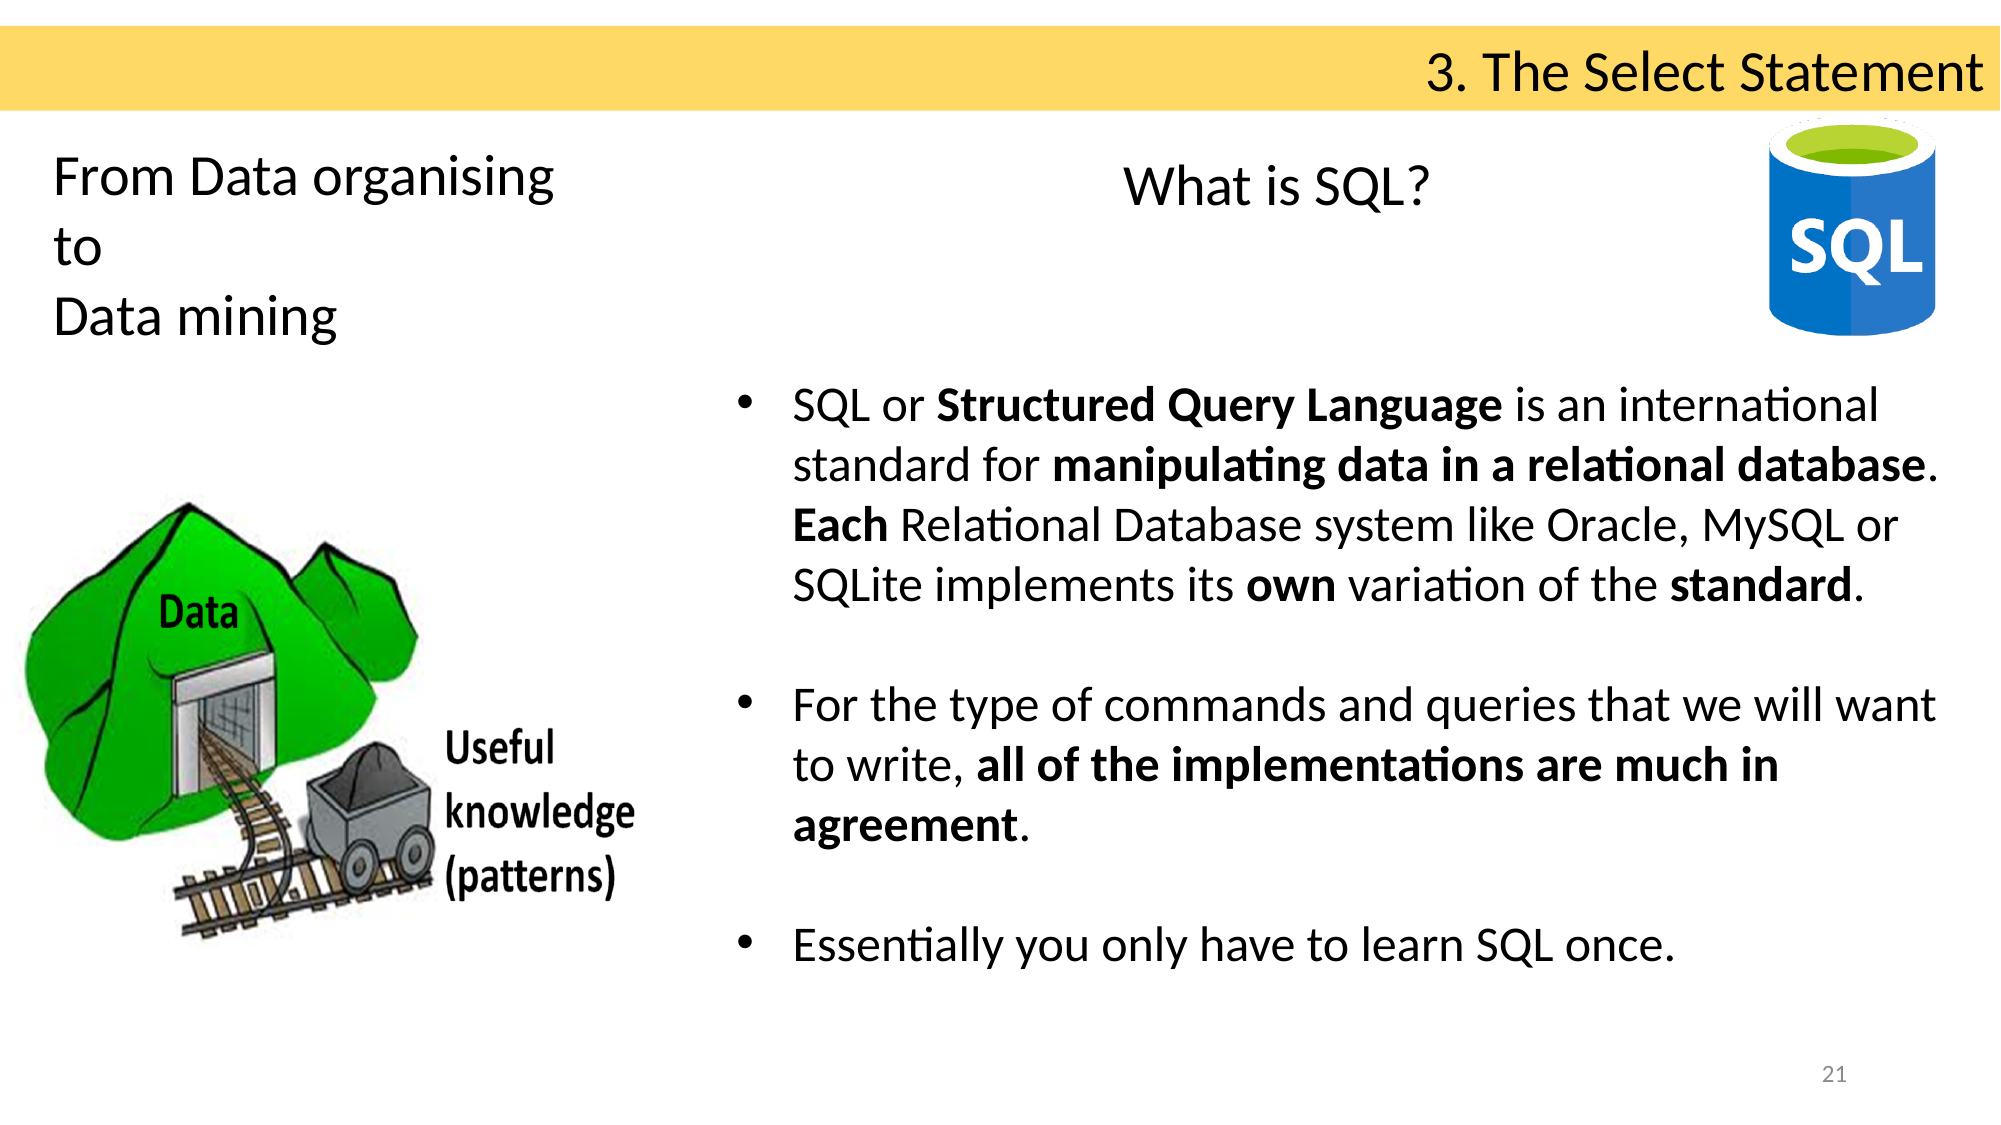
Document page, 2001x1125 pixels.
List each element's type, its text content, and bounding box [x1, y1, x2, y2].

picture [1641, 116, 2000, 336]
text_box 3. The Select Statement [0, 25, 2000, 111]
slide_number 21 [1412, 1042, 1863, 1103]
text_box From Data organising to Data mining [38, 129, 656, 355]
picture [13, 482, 643, 948]
text_box What is SQL? [1108, 140, 1564, 225]
text_box SQL or Structured Query Language is an international standard for manipulating data in a relational database. Each Relational Database system like Oracle, MySQL or SQLite implements its own variation of the standard. For the type of commands and queries that we will want to write, all of the implementations are much in agreement. Essentially you only have to learn SQL once. [721, 364, 1964, 979]
